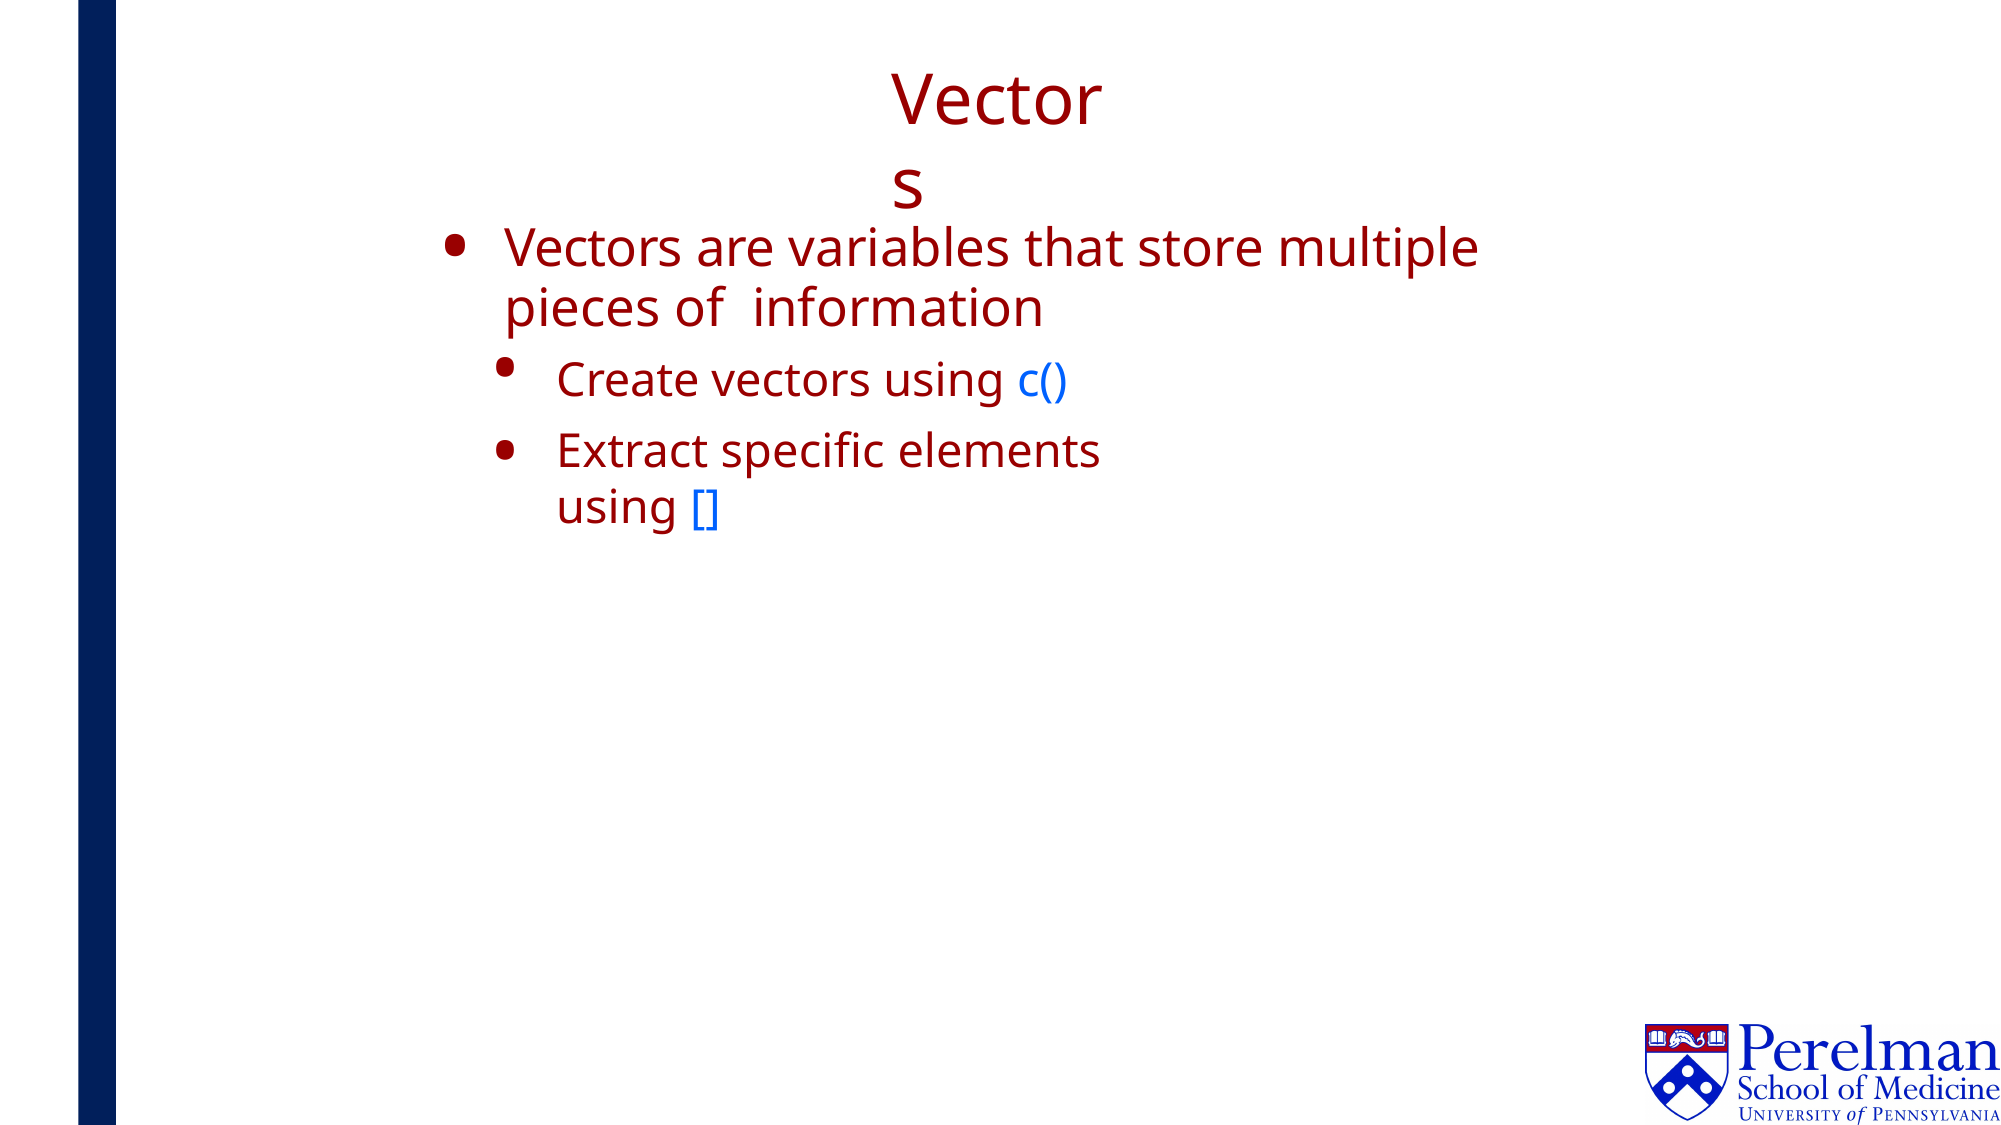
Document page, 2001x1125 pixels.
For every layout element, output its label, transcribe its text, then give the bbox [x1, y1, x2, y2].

text_box • [437, 188, 473, 297]
text_box Vectors are variables that store multiple pieces of information [503, 217, 1564, 338]
text_box Vectors [889, 54, 1110, 217]
picture [1645, 1024, 2000, 1125]
text_box Create vectors using c() Extract specific elements using [] [554, 350, 1183, 533]
text_box • • [488, 329, 521, 496]
